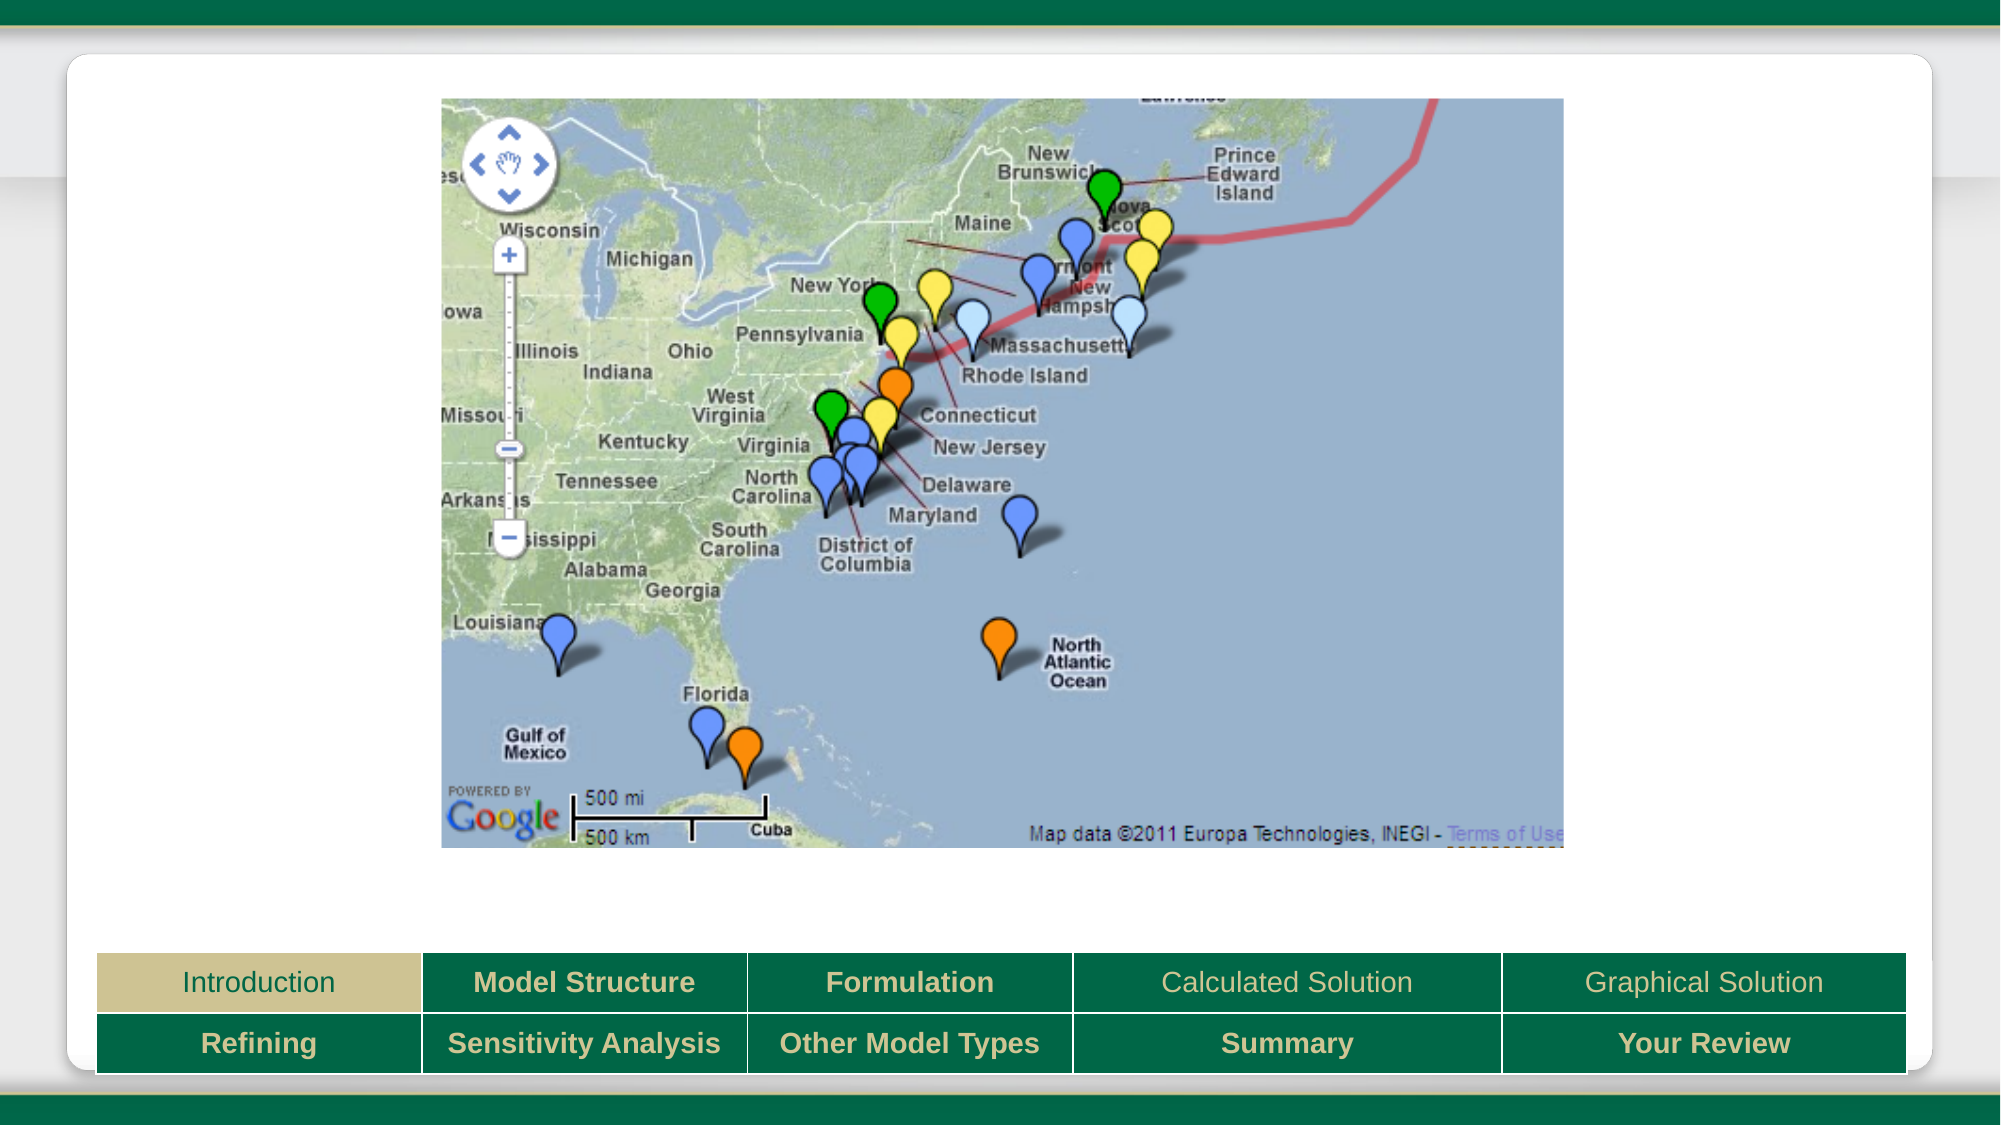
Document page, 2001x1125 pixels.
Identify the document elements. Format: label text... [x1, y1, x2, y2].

picture [0, 0, 2001, 1125]
table_cell Summary [1074, 1014, 1501, 1073]
table_header Introduction [97, 953, 421, 1012]
table_cell Refining [97, 1014, 421, 1073]
table_cell Sensitivity Analysis [423, 1014, 747, 1073]
table_header Model Structure [423, 953, 747, 1012]
table_cell Your Review [1503, 1014, 1906, 1073]
table_header Formulation [748, 953, 1072, 1012]
table_cell Other Model Types [748, 1014, 1072, 1073]
table_header Calculated Solution [1074, 953, 1501, 1012]
table_header Graphical Solution [1503, 953, 1906, 1012]
